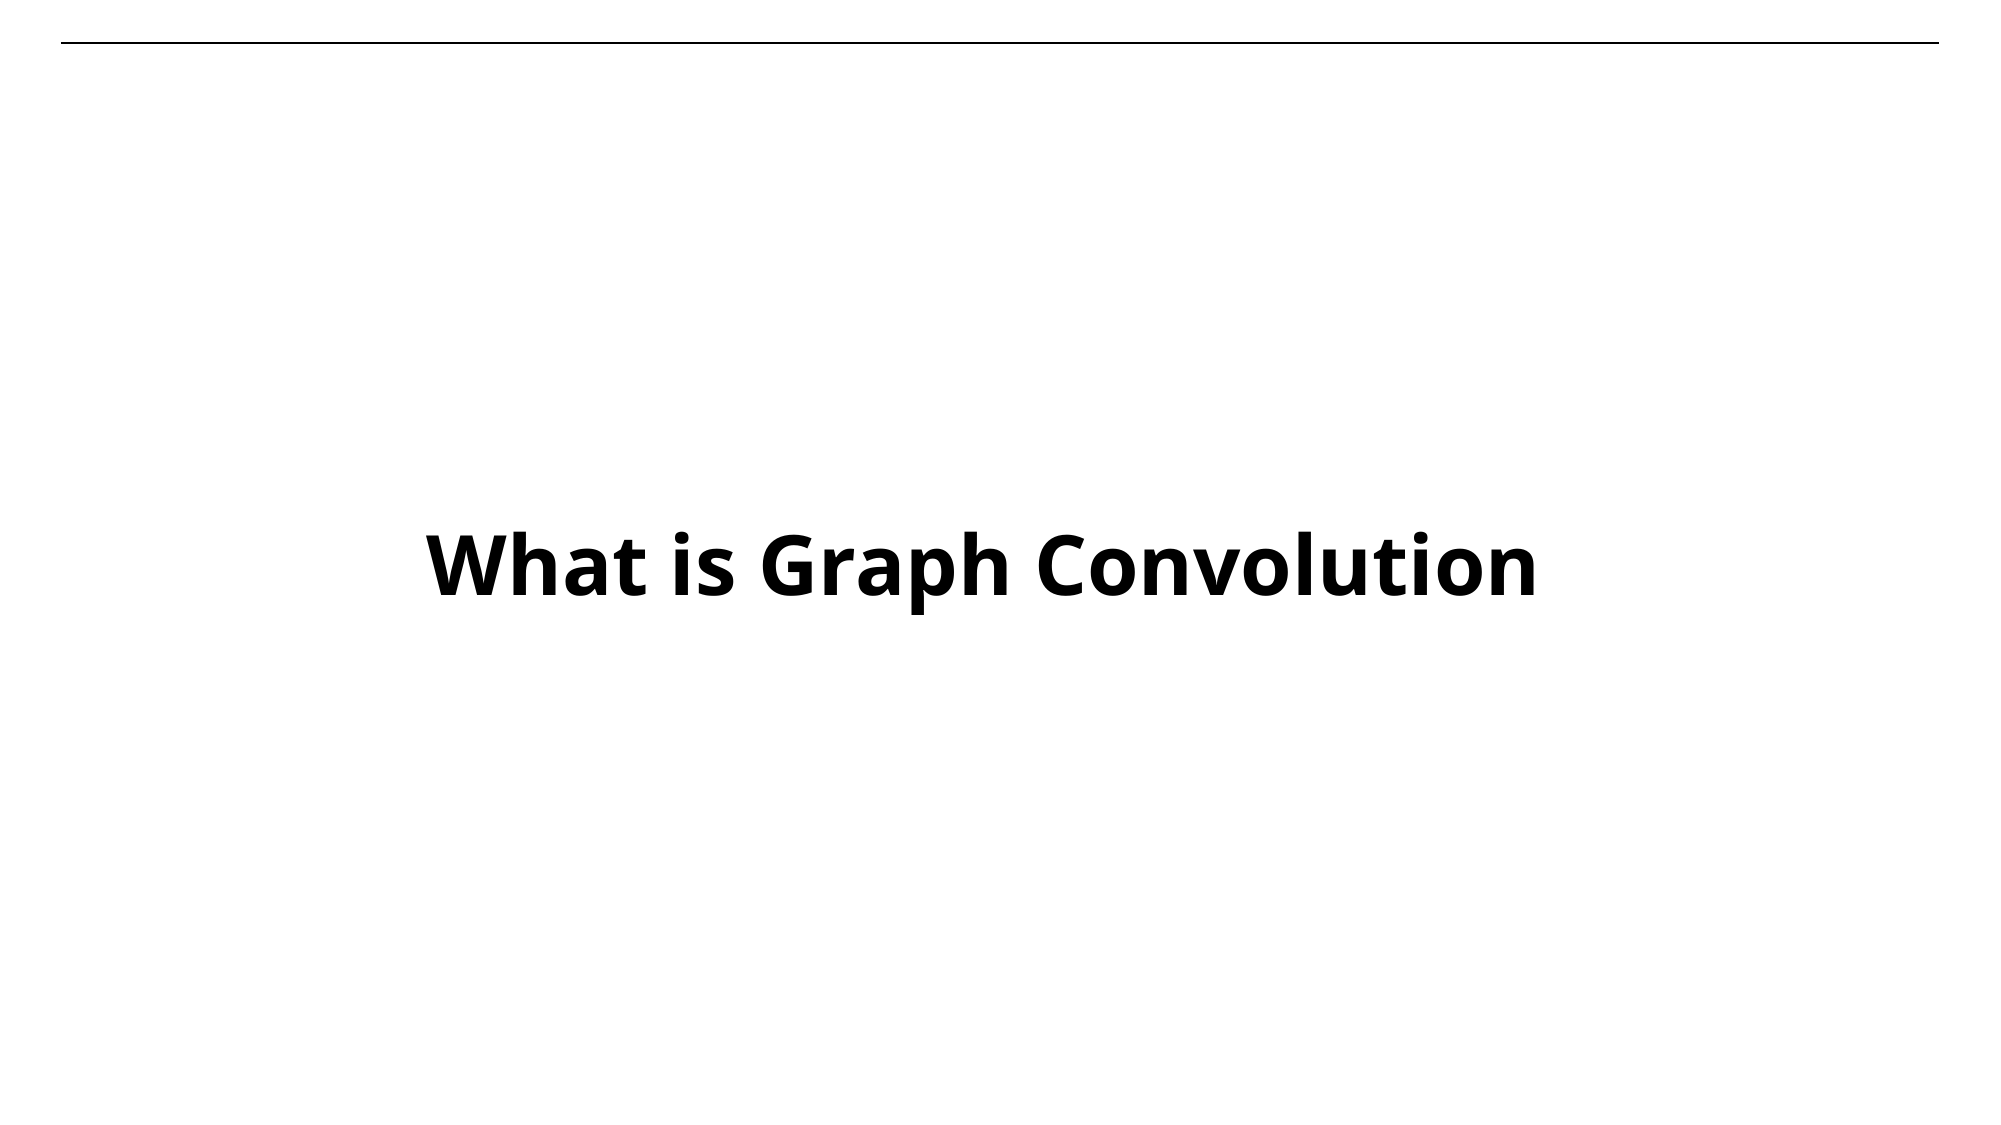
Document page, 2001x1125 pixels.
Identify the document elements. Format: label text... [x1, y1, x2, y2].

text_box What is Graph Convolution [412, 504, 1588, 620]
